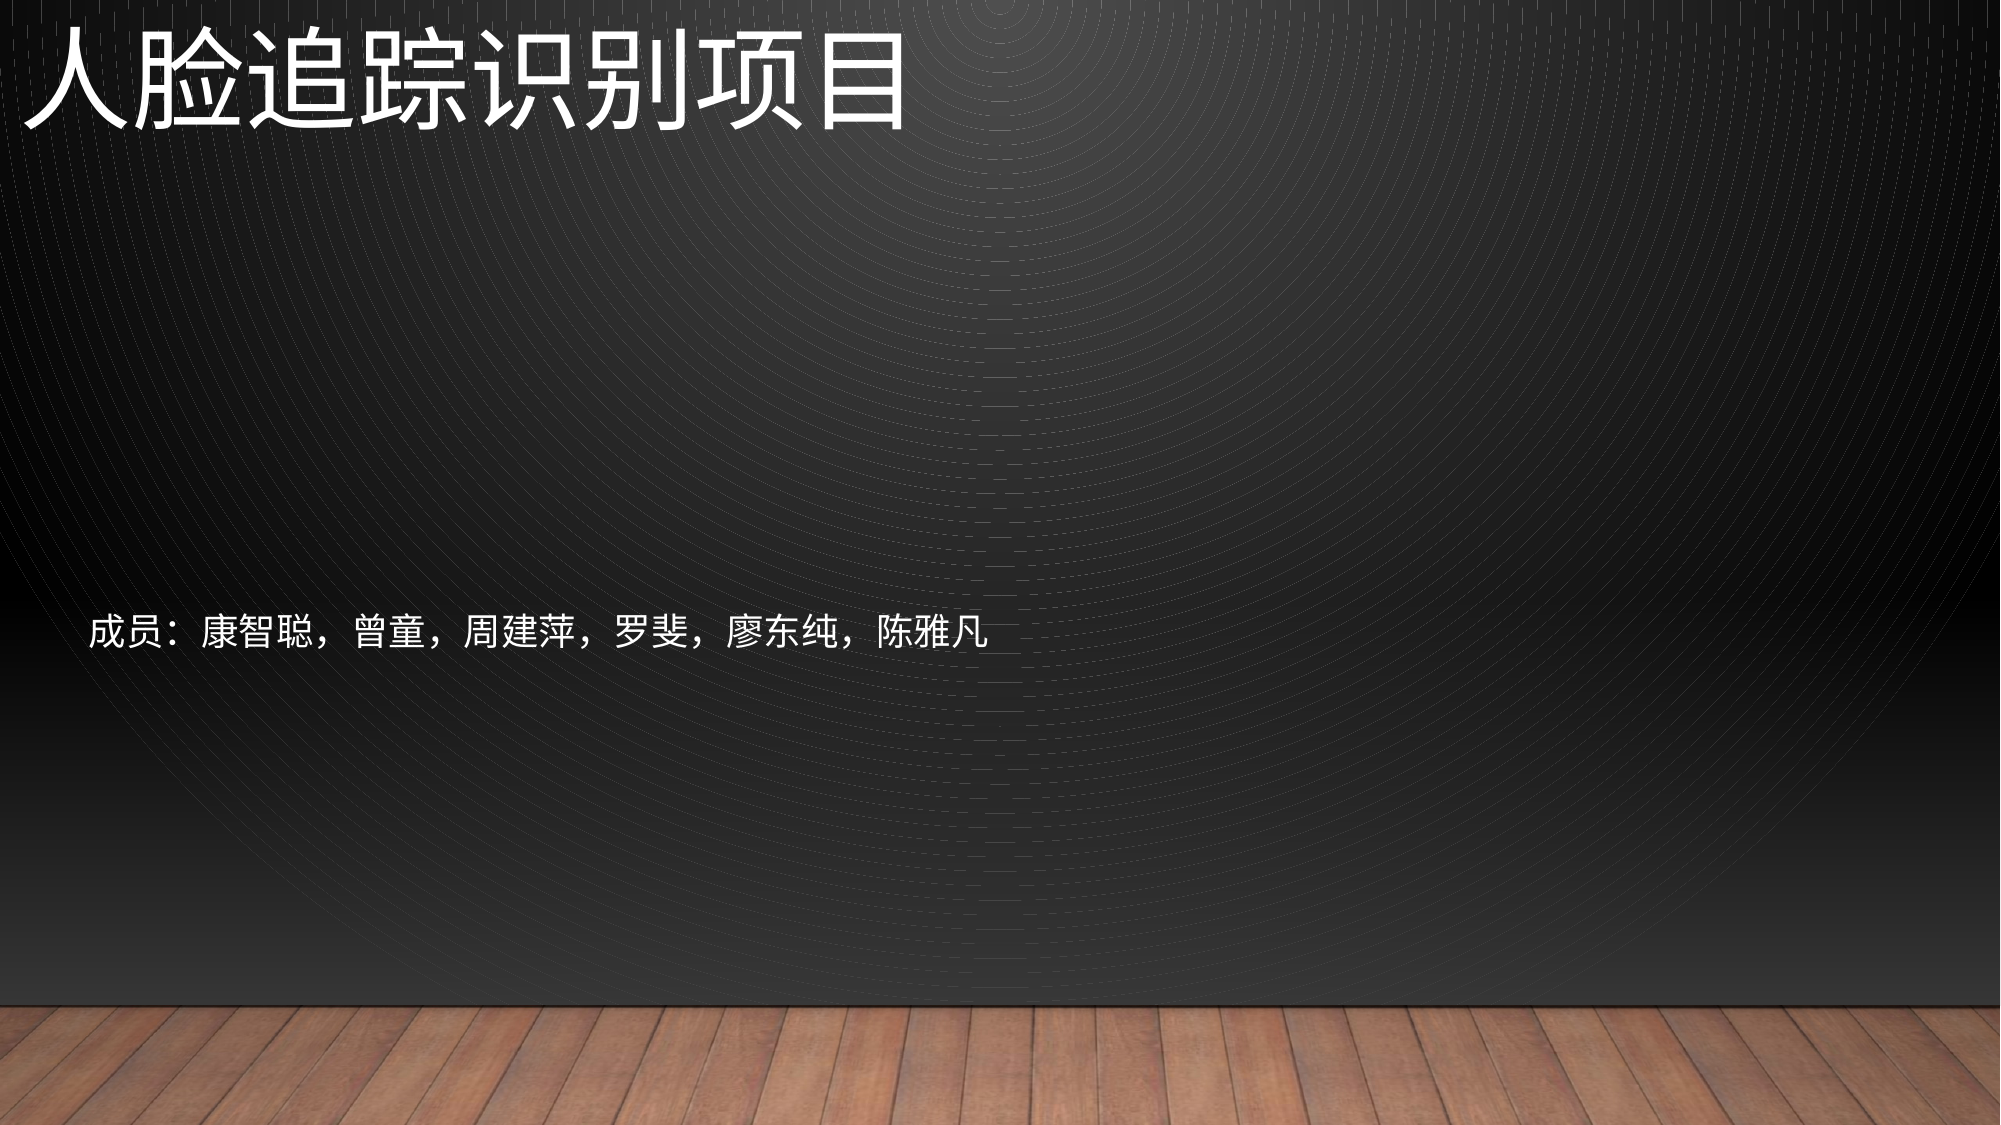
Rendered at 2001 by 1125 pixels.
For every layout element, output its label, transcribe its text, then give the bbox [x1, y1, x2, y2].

text_box 人脸追踪识别项目 [4, 1, 935, 152]
picture [0, 1005, 2000, 1125]
text_box 成员：康智聪，曾童，周建萍，罗斐，廖东纯，陈雅凡 [74, 600, 1445, 661]
